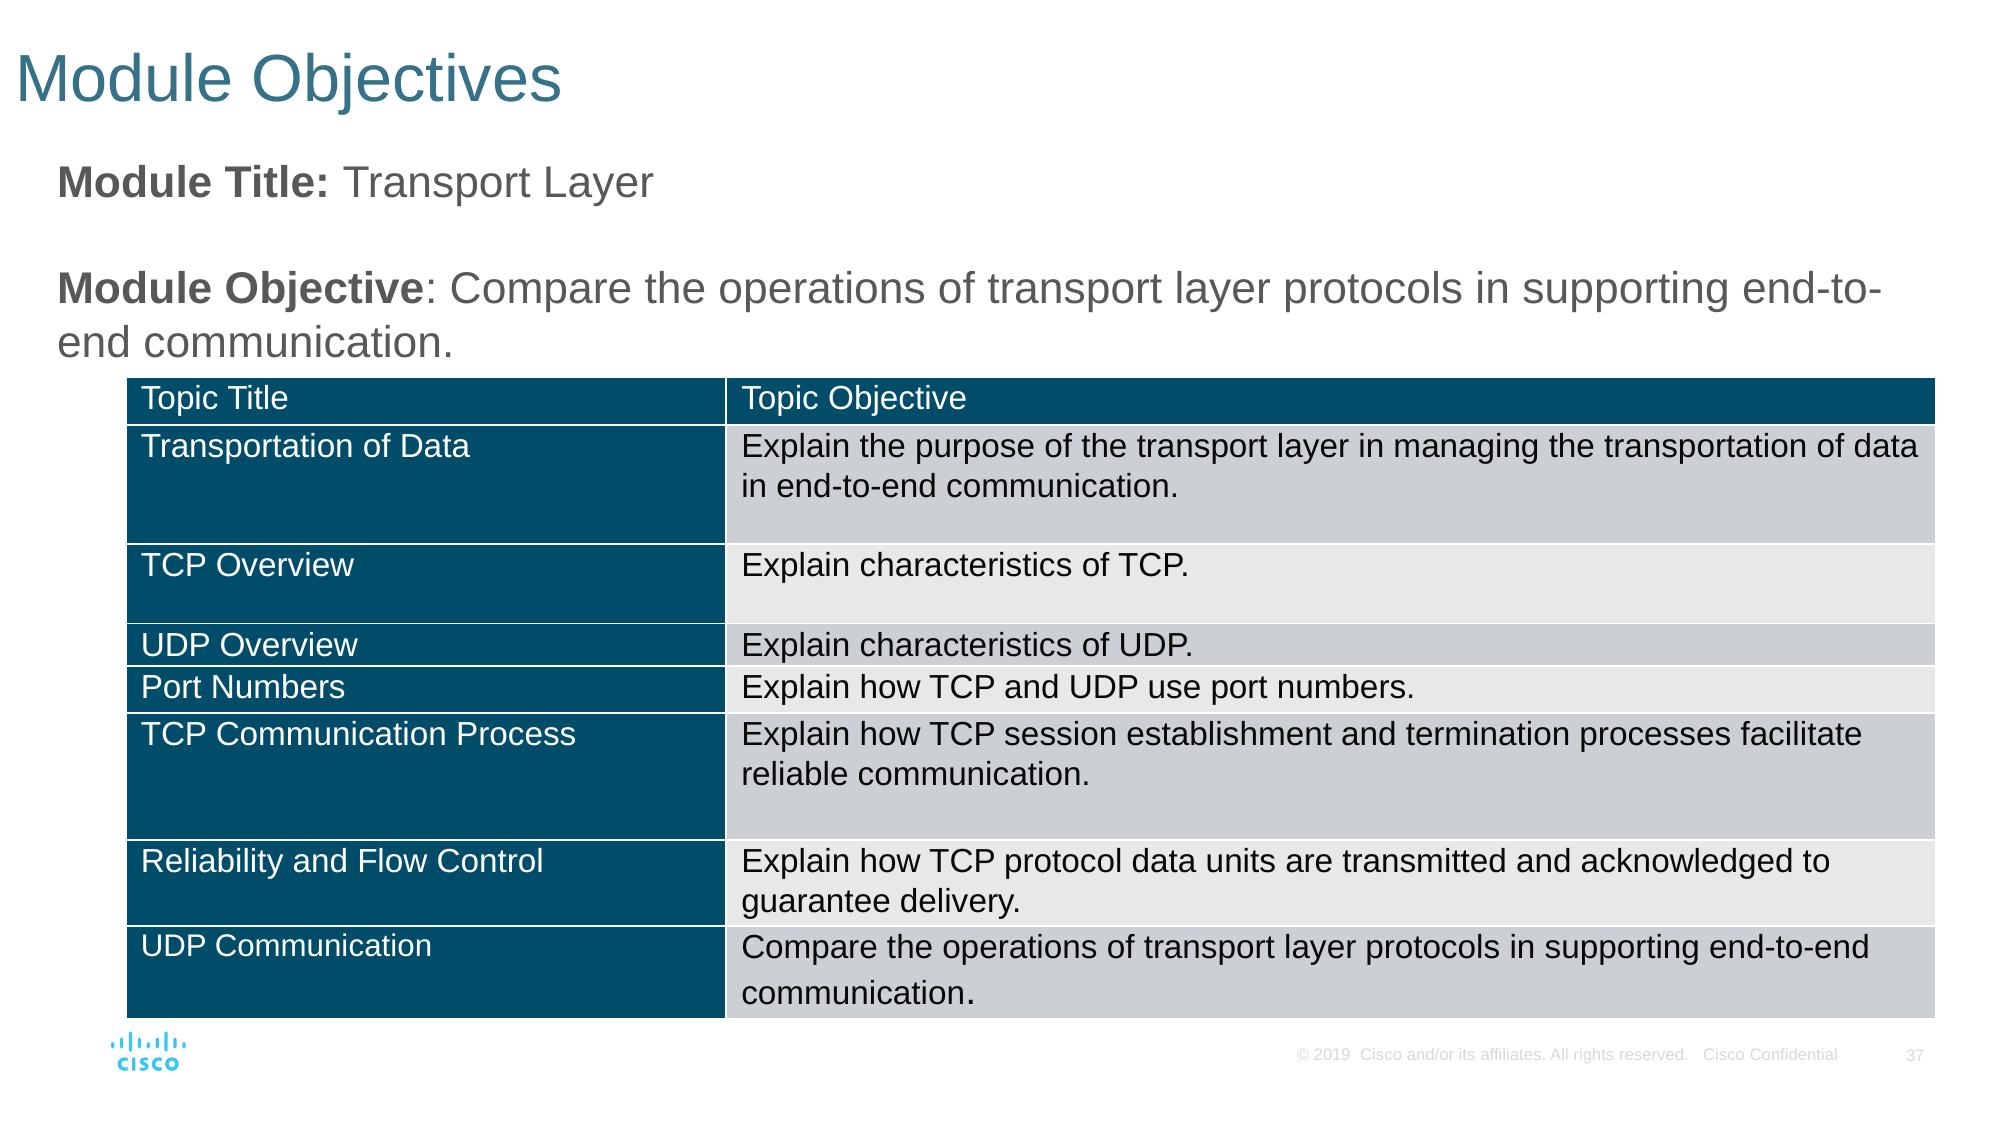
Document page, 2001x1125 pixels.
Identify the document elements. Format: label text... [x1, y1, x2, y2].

table_header Topic Objective [727, 378, 1935, 424]
table_cell Explain the purpose of the transport layer in managing the transportation of data in end-to-end communication. [727, 426, 1935, 543]
table_cell Explain how TCP and UDP use port numbers. [727, 667, 1935, 712]
table_header Topic Title [127, 378, 725, 424]
table_cell TCP Overview [127, 545, 725, 623]
table_cell UDP Overview [127, 624, 725, 665]
table_cell Port Numbers [127, 667, 725, 712]
table_cell Reliability and Flow Control [127, 841, 725, 925]
table_cell TCP Communication Process [127, 714, 725, 839]
text_box Module Title: Transport Layer Module Objective: Compare the operations of transport layer protocols in supporting end-to-end communication. [37, 142, 1963, 376]
table_cell Transportation of Data [127, 426, 725, 543]
table_cell Explain characteristics of TCP. [727, 545, 1935, 623]
table_cell Explain how TCP session establishment and termination processes facilitate reliable communication. [727, 714, 1935, 839]
title Module Objectives [0, 9, 2000, 142]
table_cell Explain characteristics of UDP. [727, 624, 1935, 665]
table_cell Explain how TCP protocol data units are transmitted and acknowledged to guarantee delivery. [727, 841, 1935, 925]
table_cell Compare the operations of transport layer protocols in supporting end-to-end communication. [727, 927, 1935, 1018]
table_cell UDP Communication [127, 927, 725, 1018]
